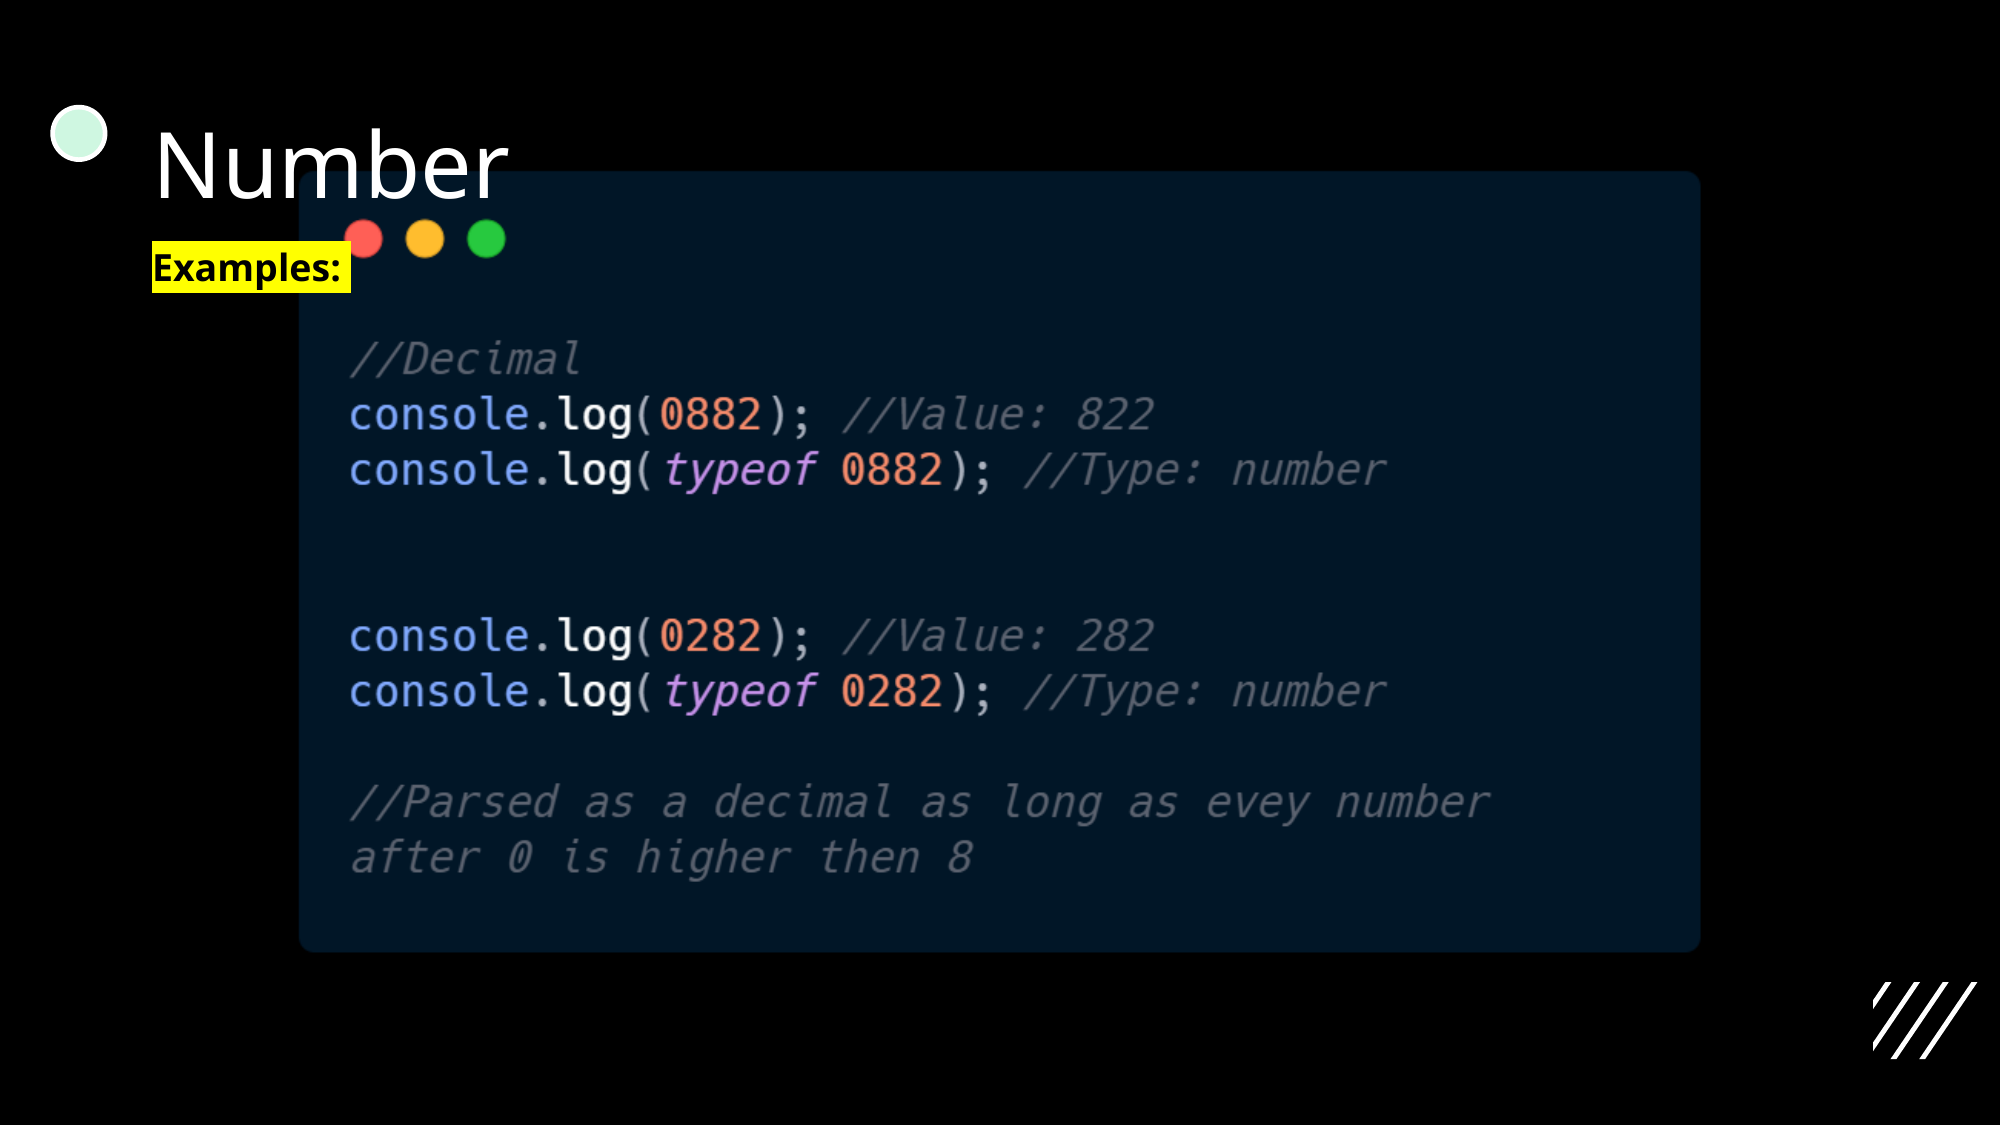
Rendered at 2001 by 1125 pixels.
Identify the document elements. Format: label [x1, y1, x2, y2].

picture [126, 0, 1873, 1125]
